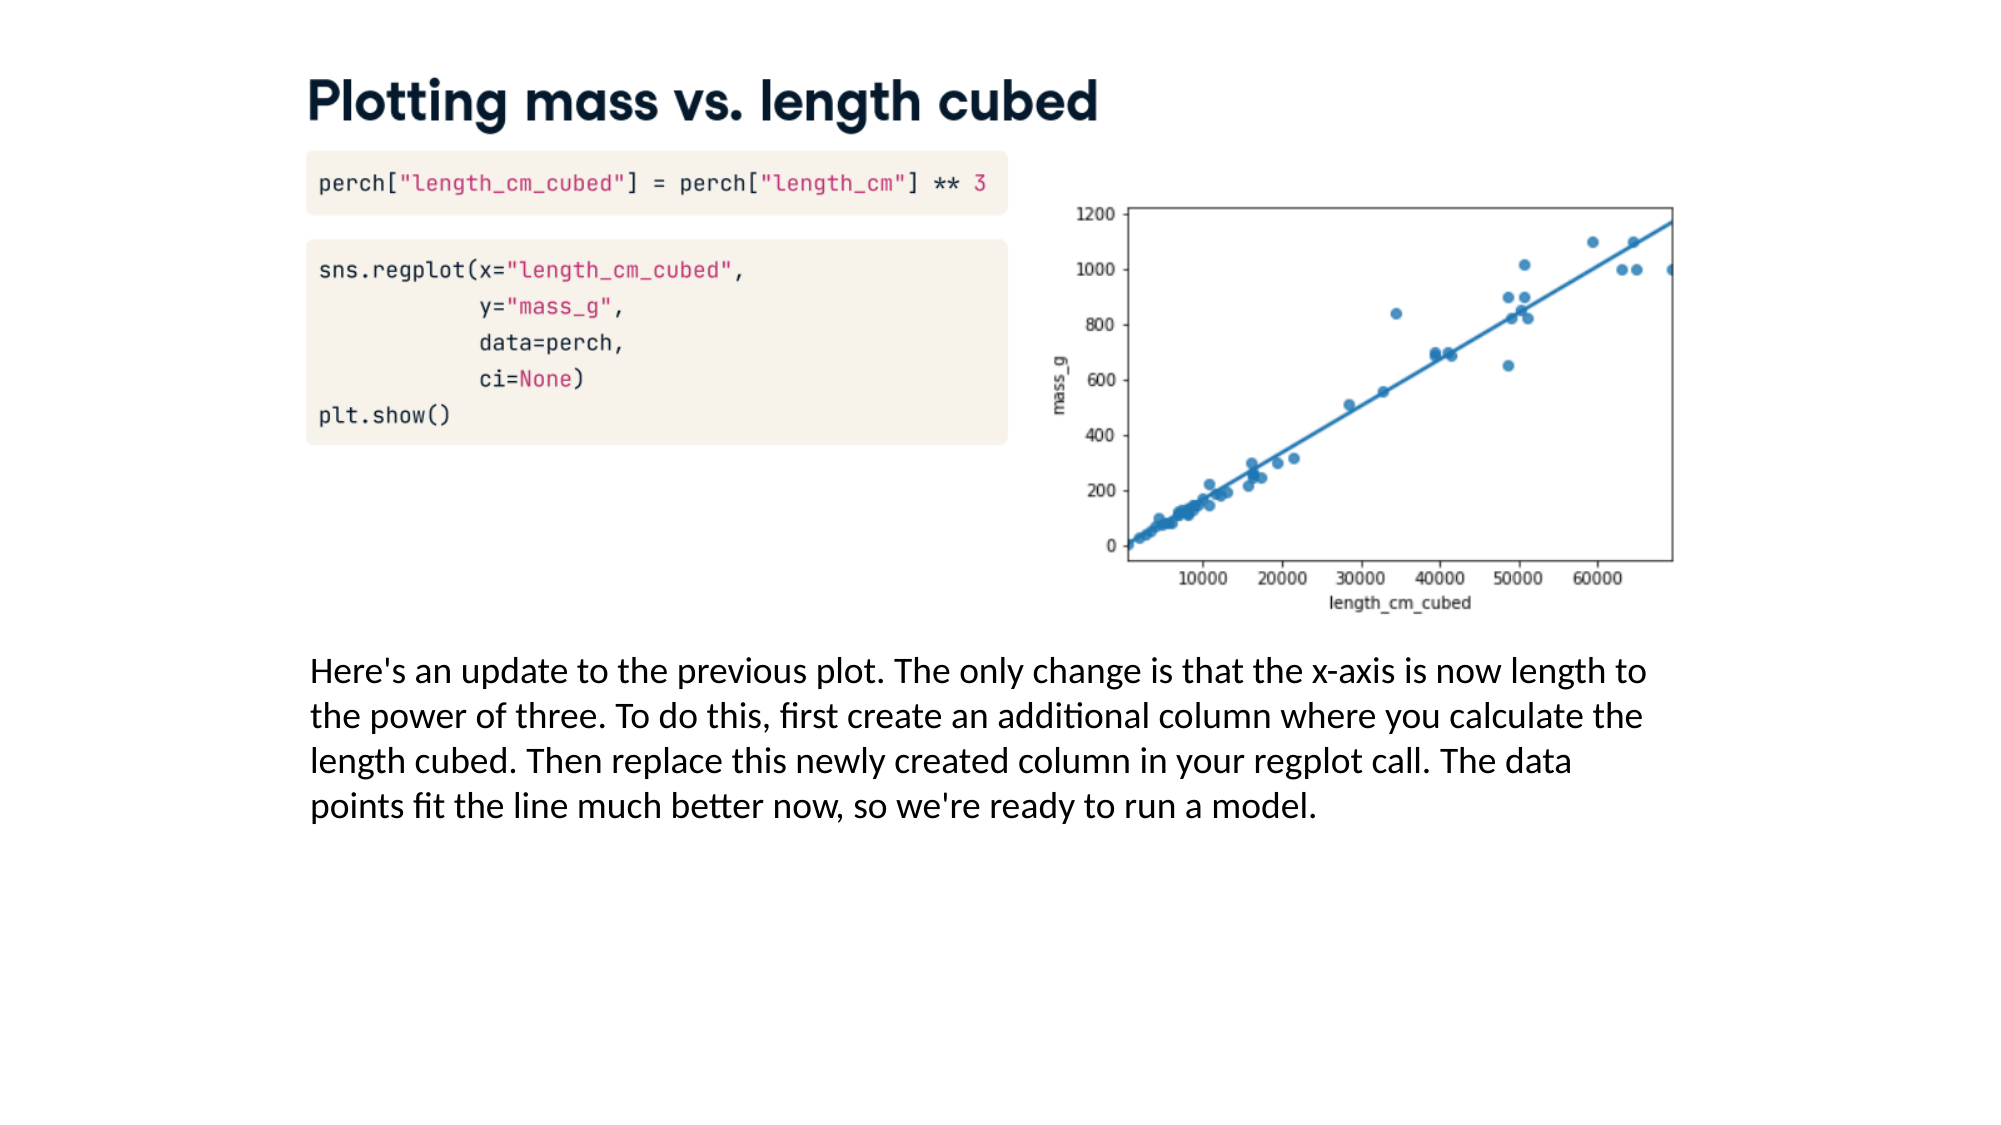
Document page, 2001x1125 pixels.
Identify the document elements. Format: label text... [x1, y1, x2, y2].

text_box Here's an update to the previous plot. The only change is that the x-axis is now length to the power of three. To do this, first create an additional column where you calculate the length cubed. Then replace this newly created column in your regplot call. The data points fit the line much better now, so we're ready to run a model. [295, 639, 1676, 834]
picture [295, 63, 1705, 639]
